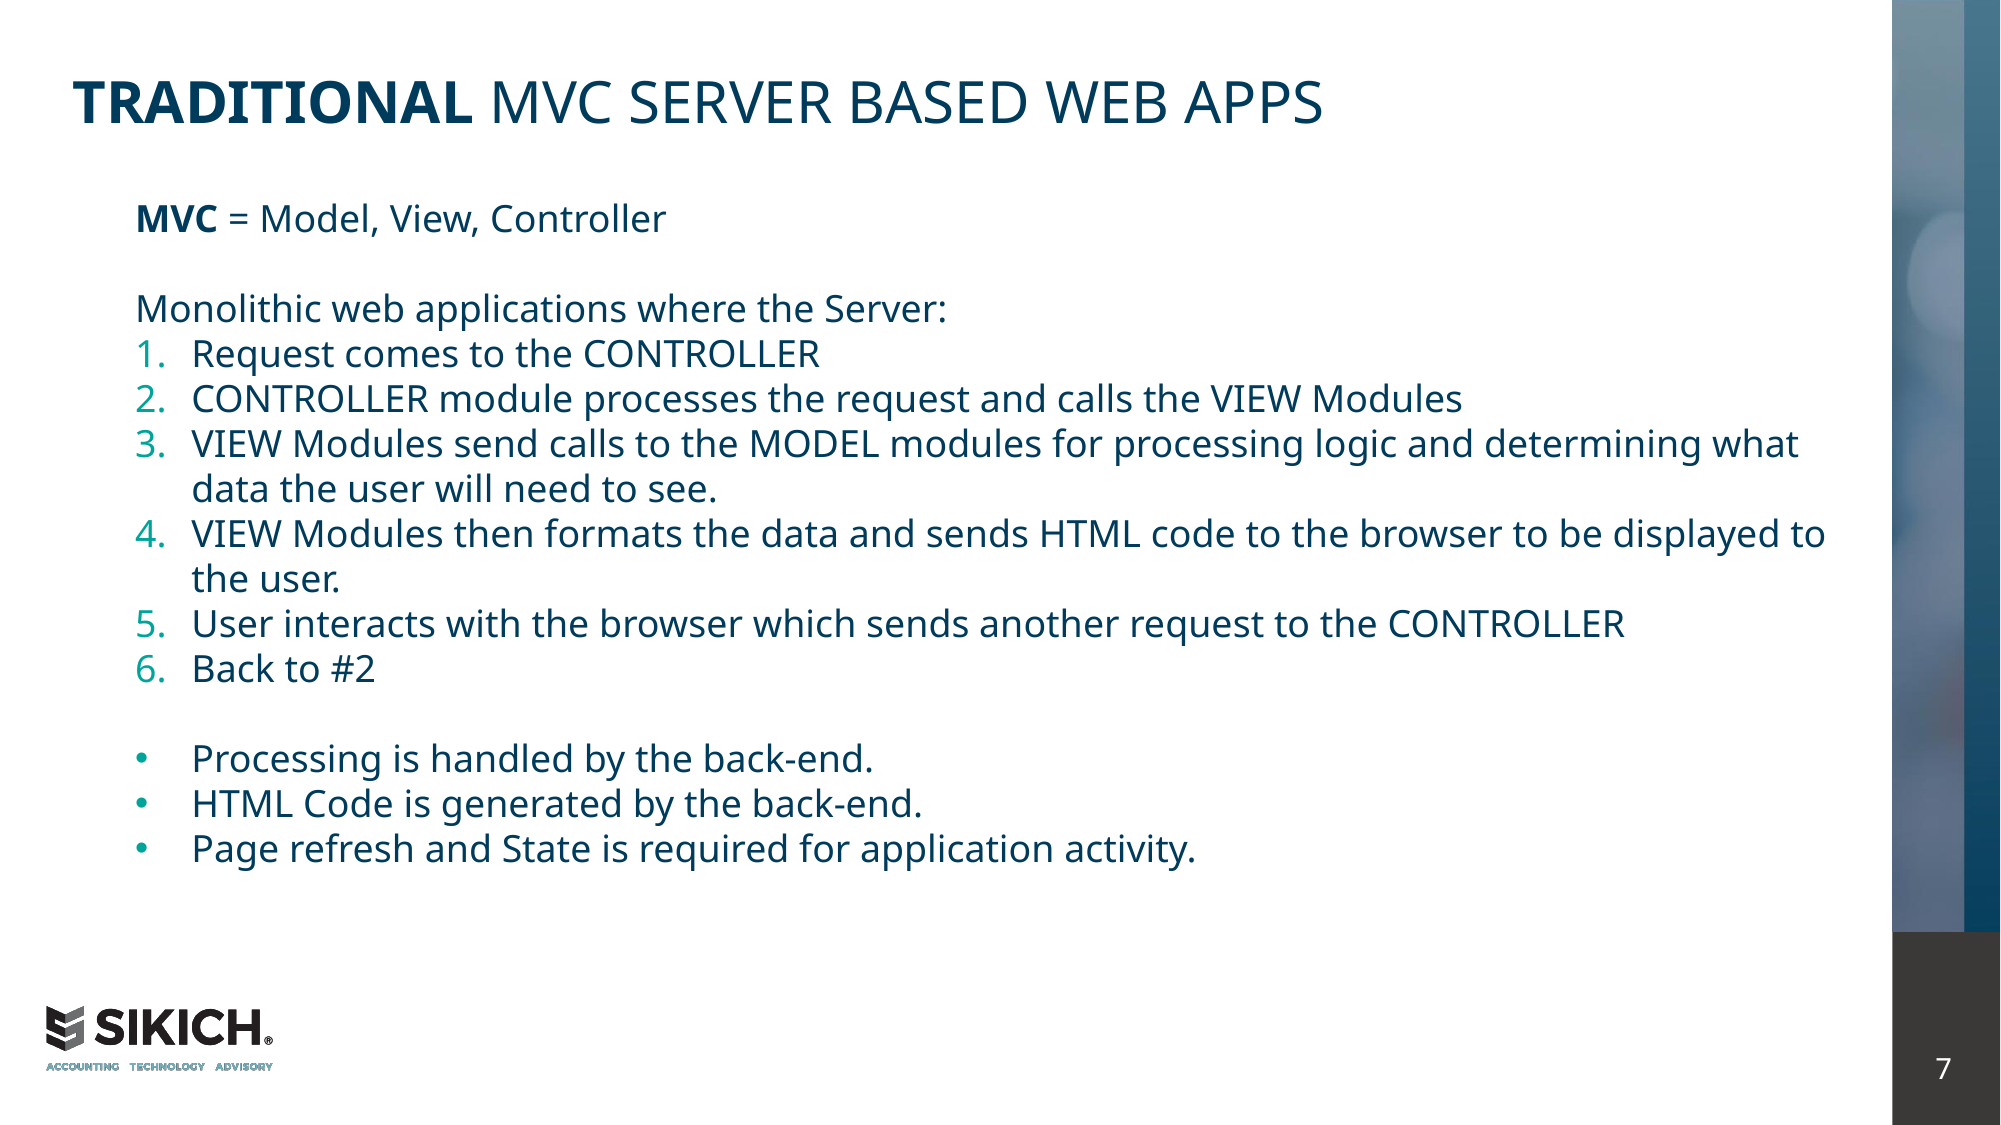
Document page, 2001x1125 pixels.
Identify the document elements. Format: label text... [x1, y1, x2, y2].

picture [1892, 0, 2001, 932]
slide_number 7 [1847, 1042, 1967, 1103]
title TRADITIONAL MVC Server Based Web Apps [57, 0, 1595, 218]
text_box MVC = Model, View, Controller Monolithic web applications where the Server: Request comes to the CONTROLLER CONTROLLER module processes the request and calls the VIEW Modules VIEW Modules send calls to the MODEL modules for processing logic and determining what data the user will need to see. VIEW Modules then formats the data and sends HTML code to the browser to be displayed to the user. User interacts with the browser which sends another request to the CONTROLLER Back to #2 Processing is handled by the back-end. HTML Code is generated by the back-end. Page refresh and State is required for application activity. [120, 187, 1880, 878]
picture [18, 977, 300, 1099]
